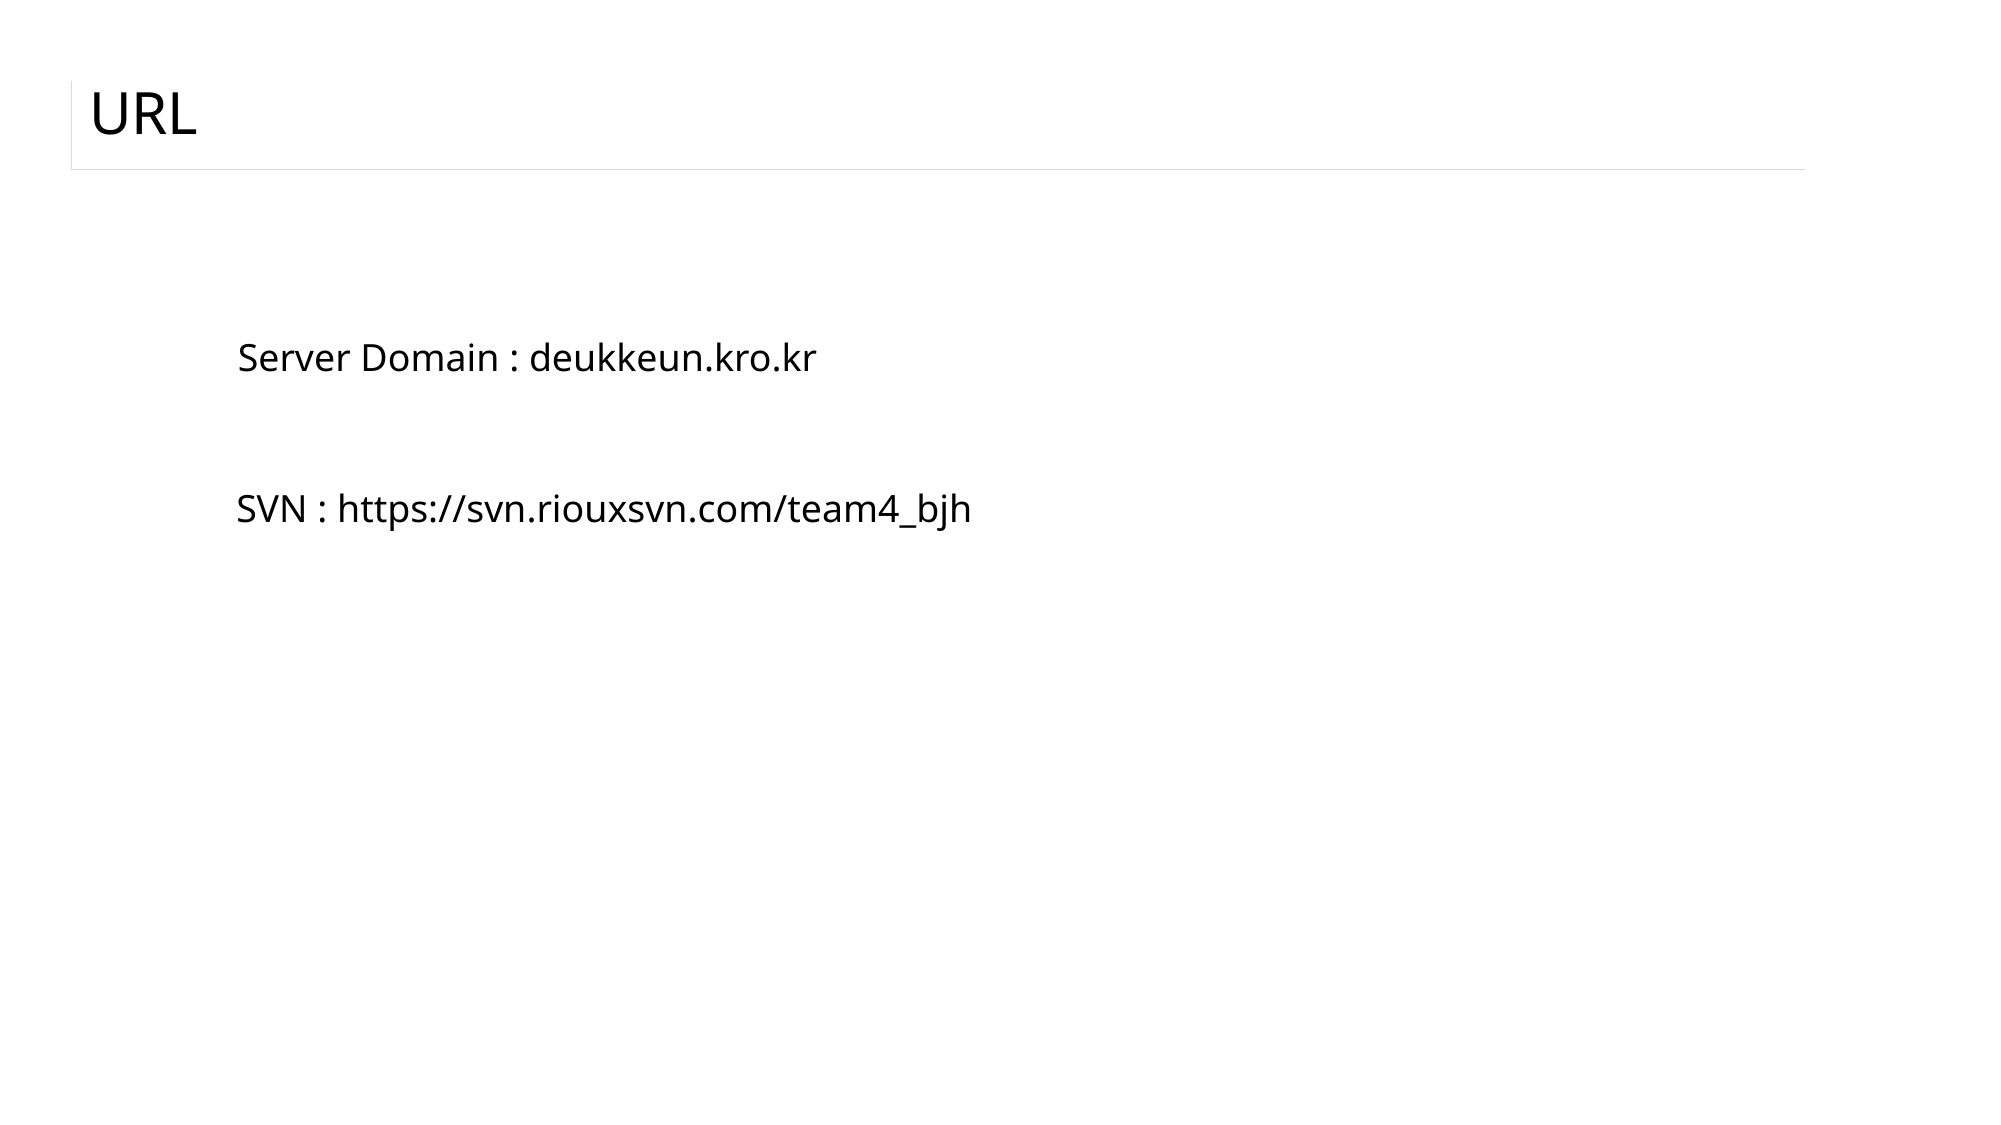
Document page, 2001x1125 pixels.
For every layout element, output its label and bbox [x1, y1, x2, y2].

text_box [221, 477, 988, 537]
text_box [223, 326, 833, 386]
title [74, 61, 1949, 162]
